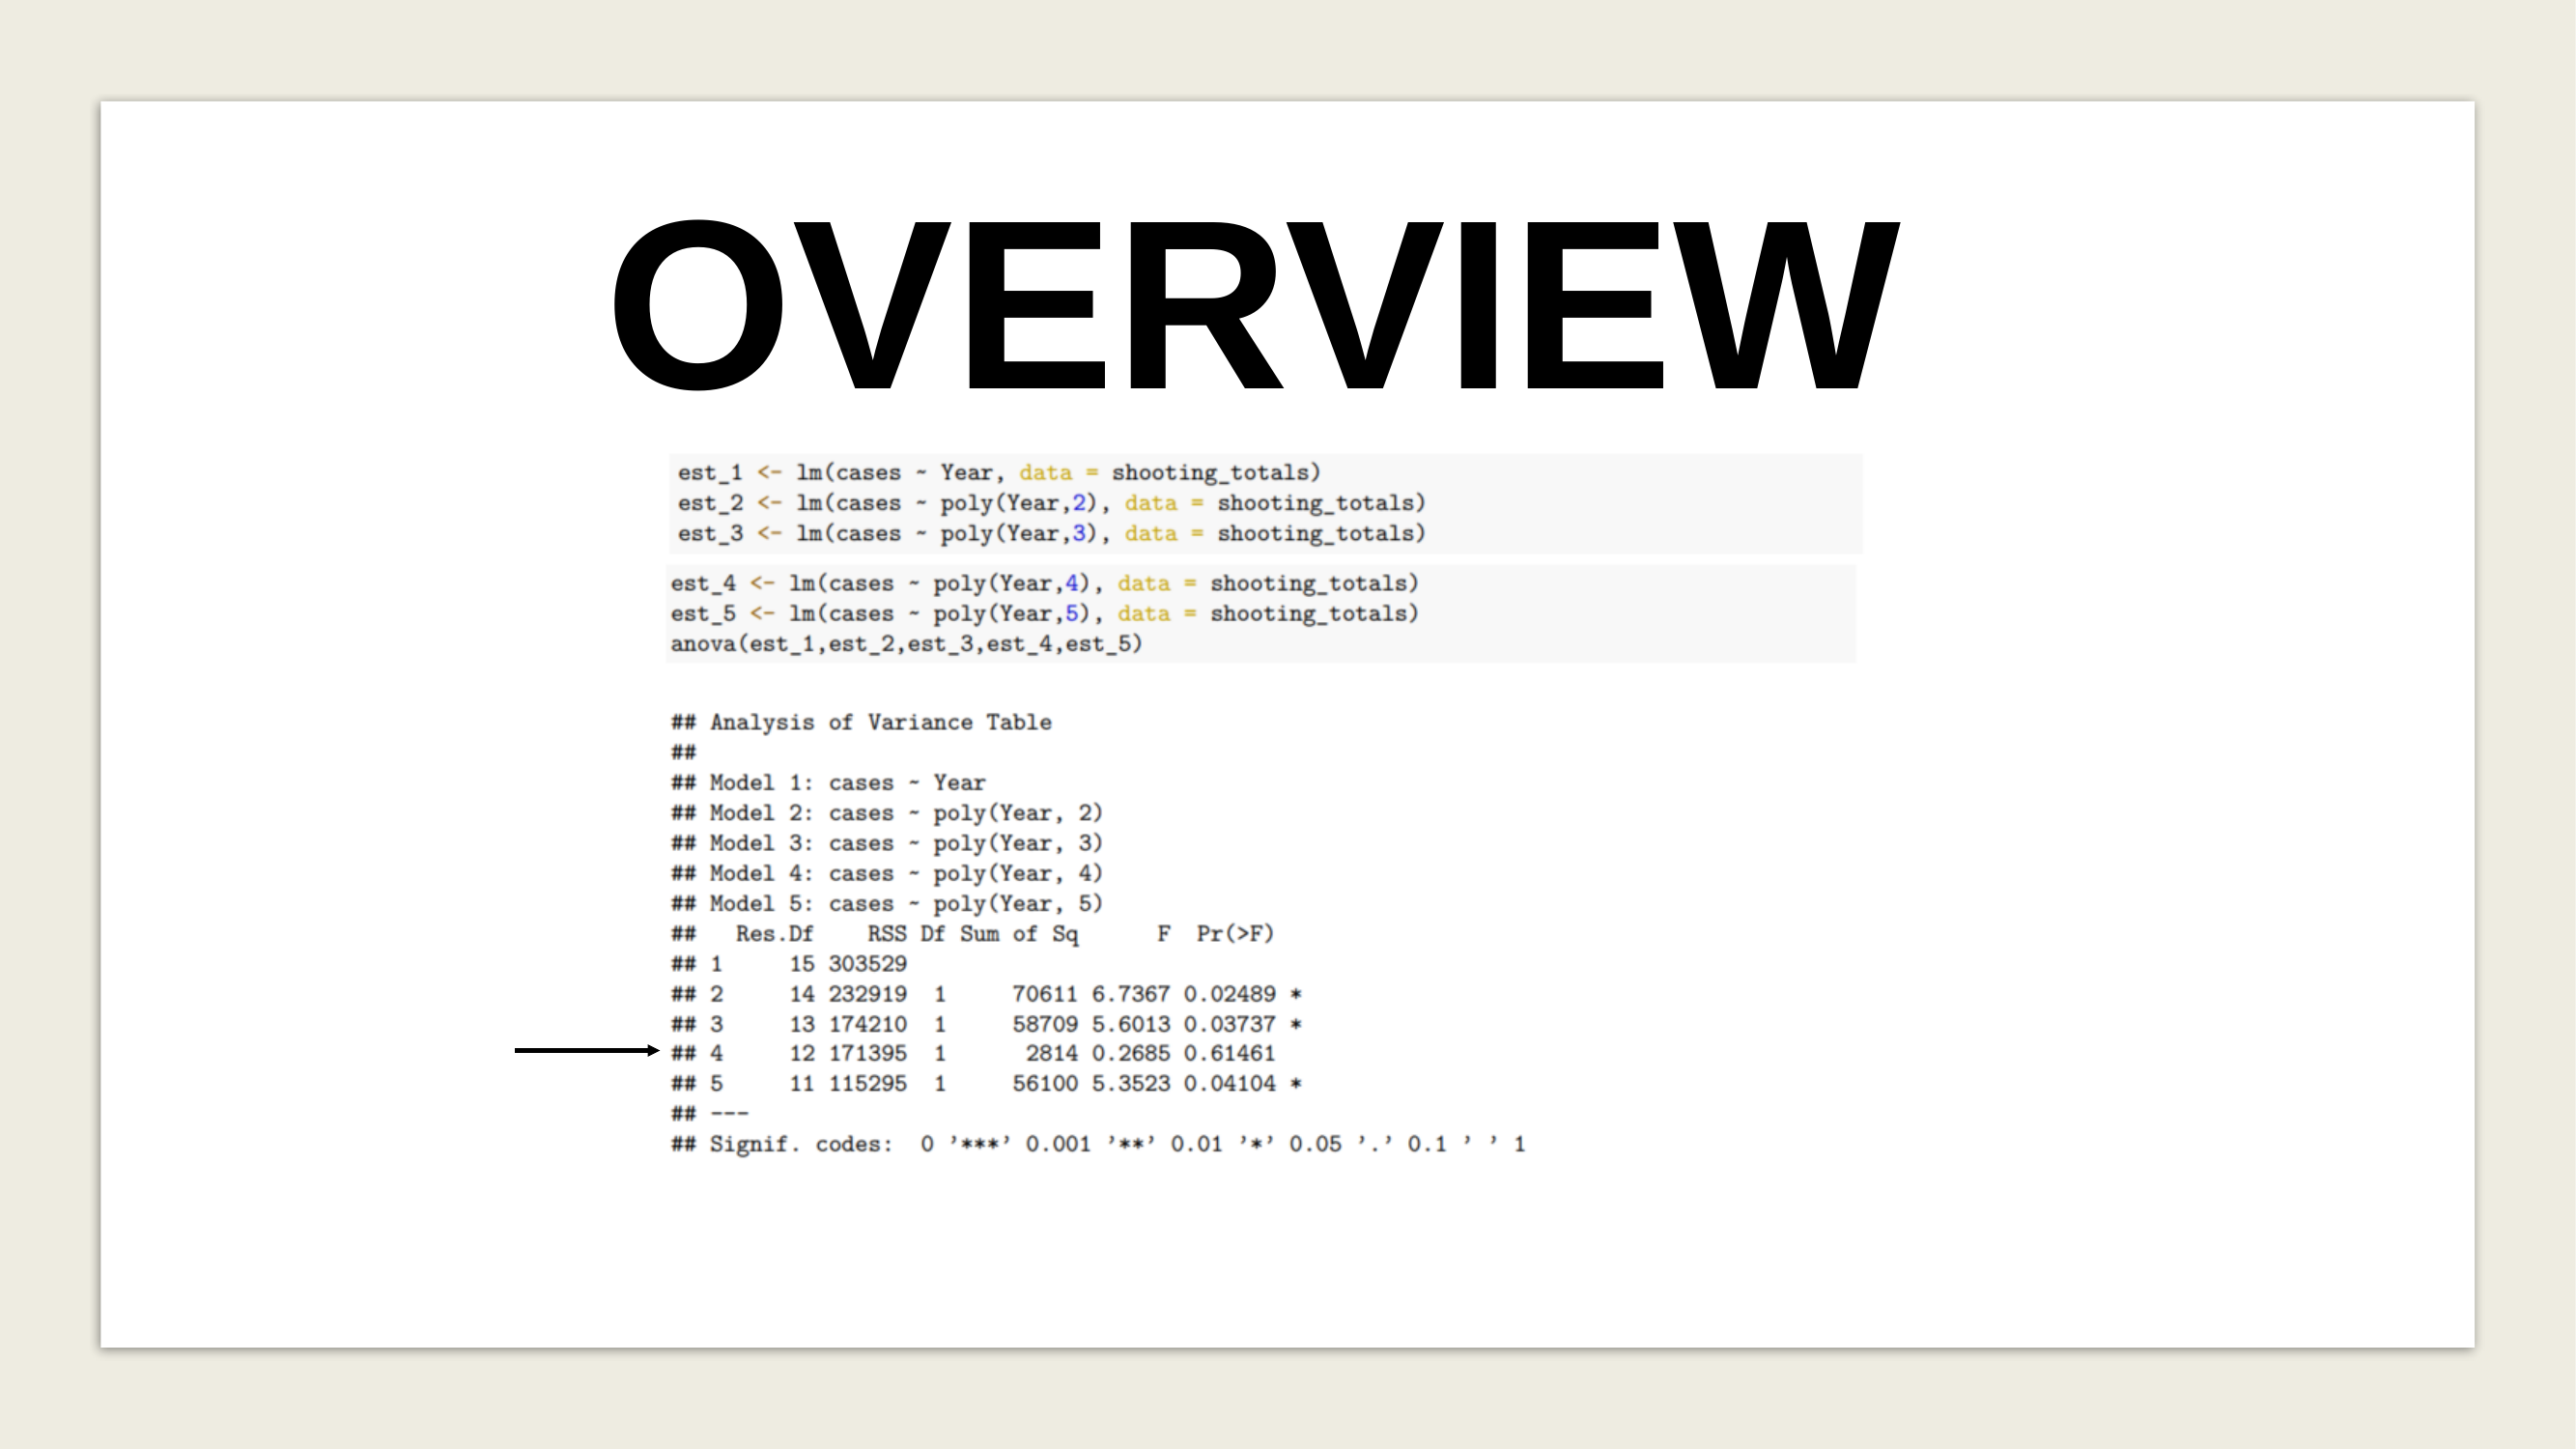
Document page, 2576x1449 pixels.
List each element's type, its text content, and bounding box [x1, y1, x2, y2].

text_box [99, 99, 2477, 1350]
picture [660, 446, 1872, 1170]
text_box [93, 99, 2482, 1357]
text_box [0, 0, 2576, 1449]
text_box OVERVIEW [269, 139, 2239, 444]
